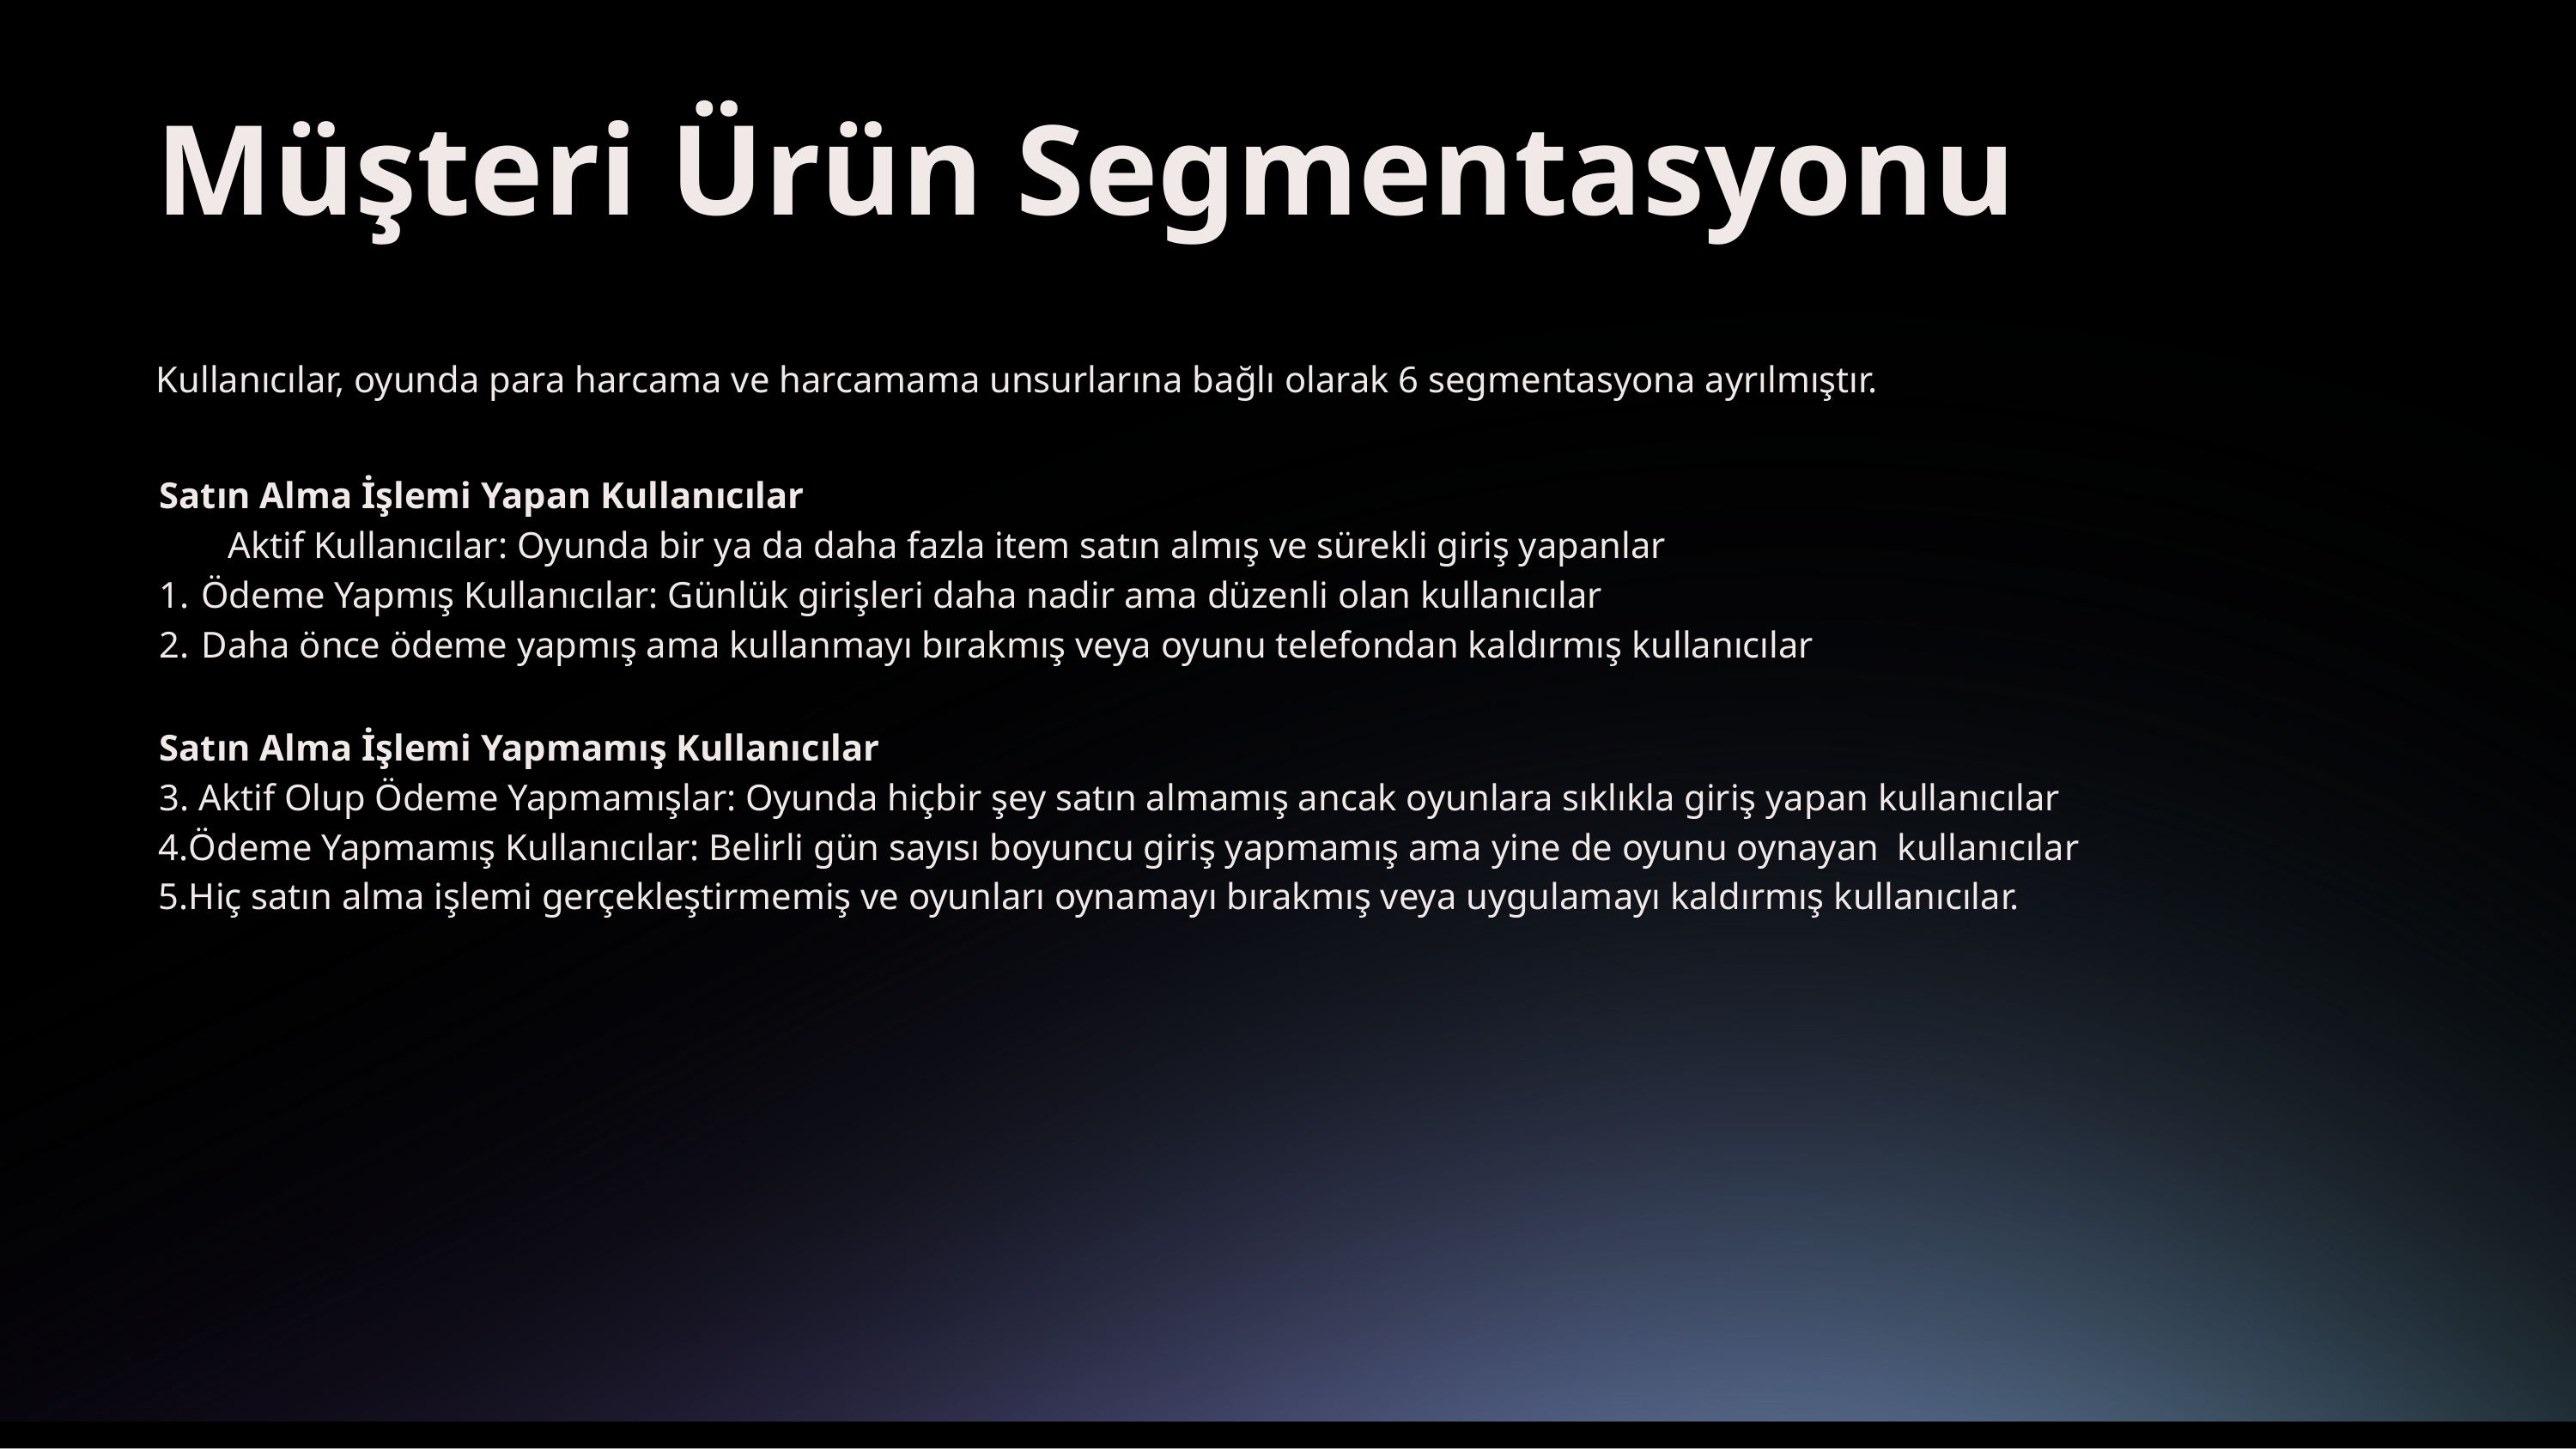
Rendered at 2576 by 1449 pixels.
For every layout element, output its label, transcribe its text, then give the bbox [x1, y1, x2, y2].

title Müşteri Ürün Segmentasyonu [154, 58, 2273, 282]
picture [0, 285, 2576, 1422]
